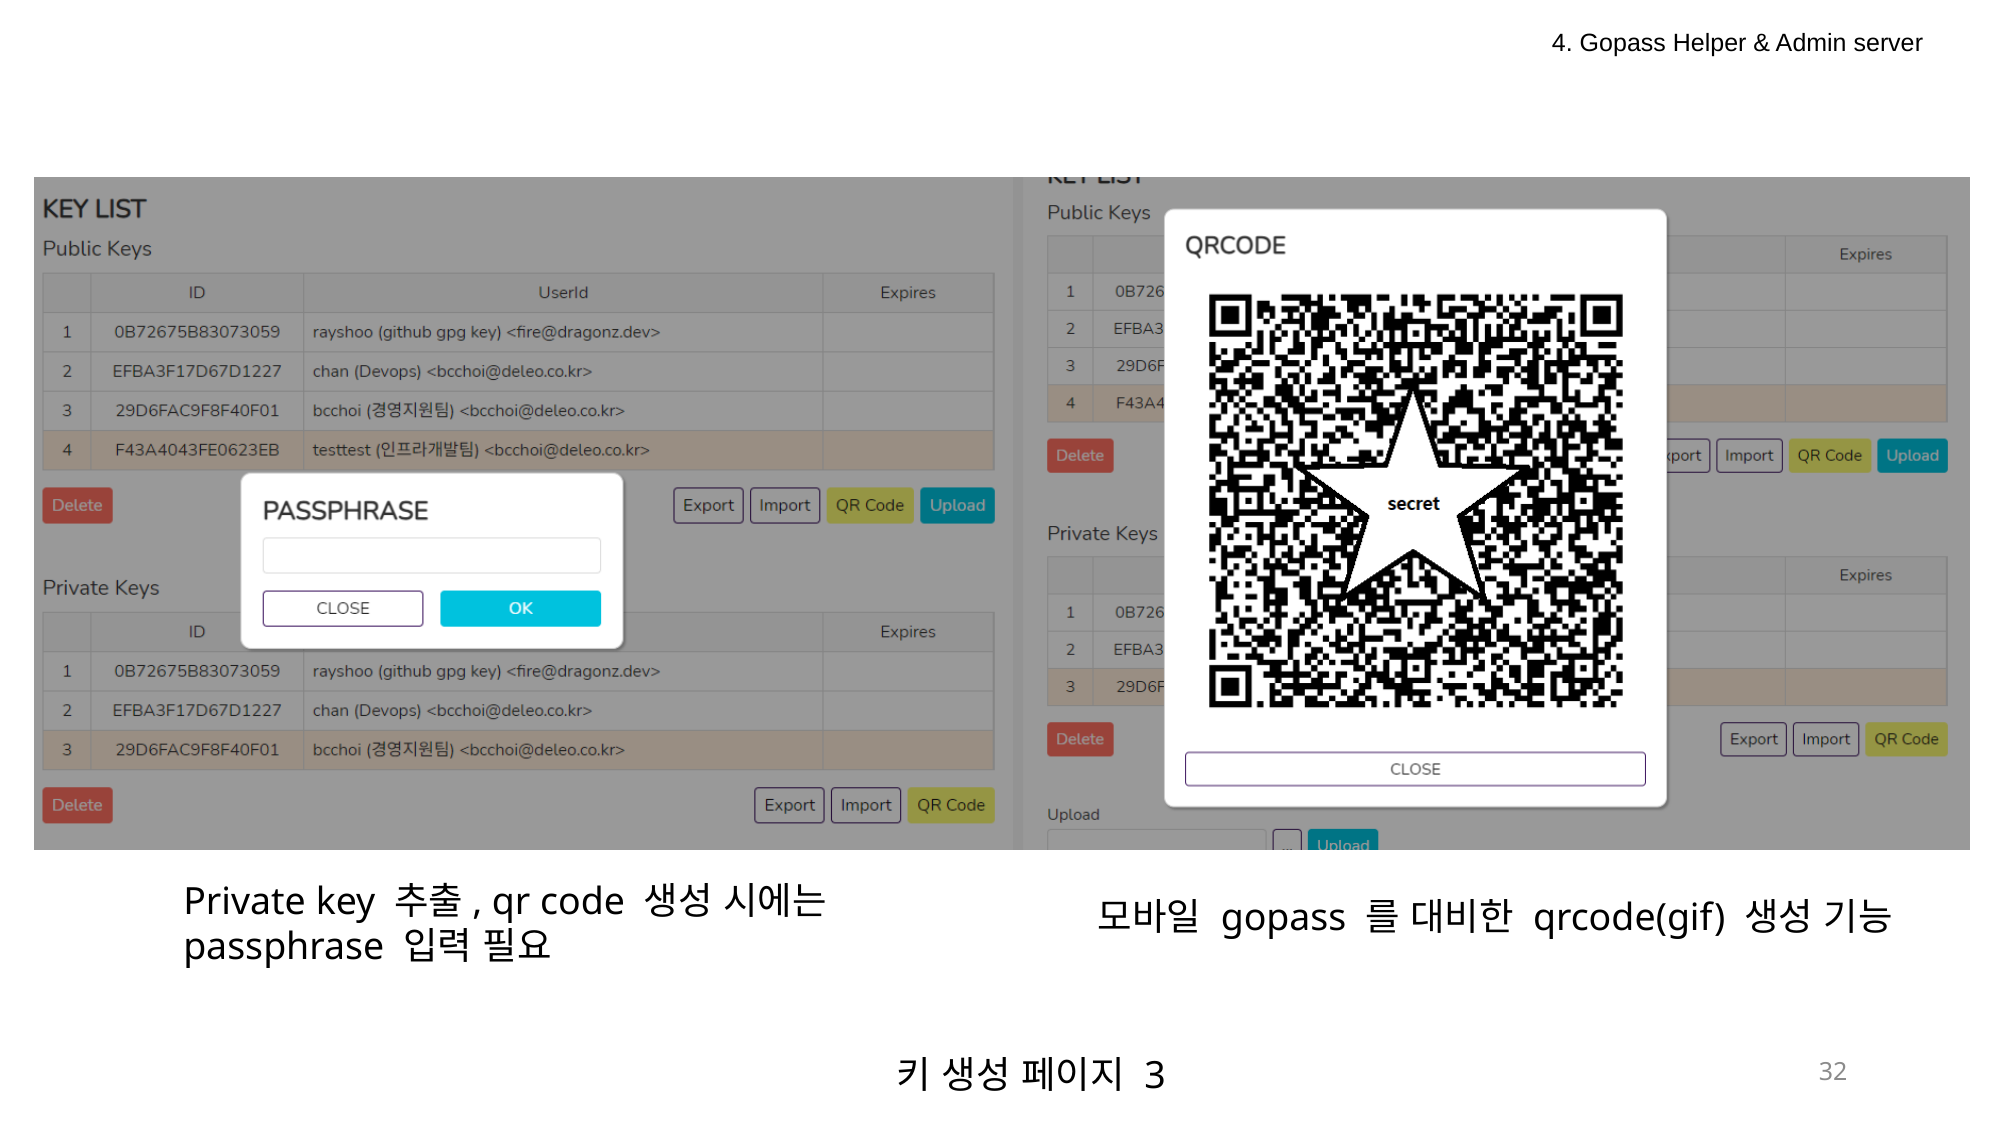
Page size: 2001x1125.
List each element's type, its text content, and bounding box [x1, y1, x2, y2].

picture [34, 177, 1970, 850]
slide_number 32 [1412, 1042, 1863, 1103]
text_box 4. Gopass Helper & Admin server [1537, 18, 2000, 64]
text_box 모바일 gopass 를 대비한 qrcode(gif) 생성 기능 [1083, 886, 1942, 946]
text_box 키 생성 페이지 3 [707, 1043, 1355, 1104]
text_box Private key 추출, qr code 생성 시에는 passphrase 입력 필요 [168, 869, 855, 975]
